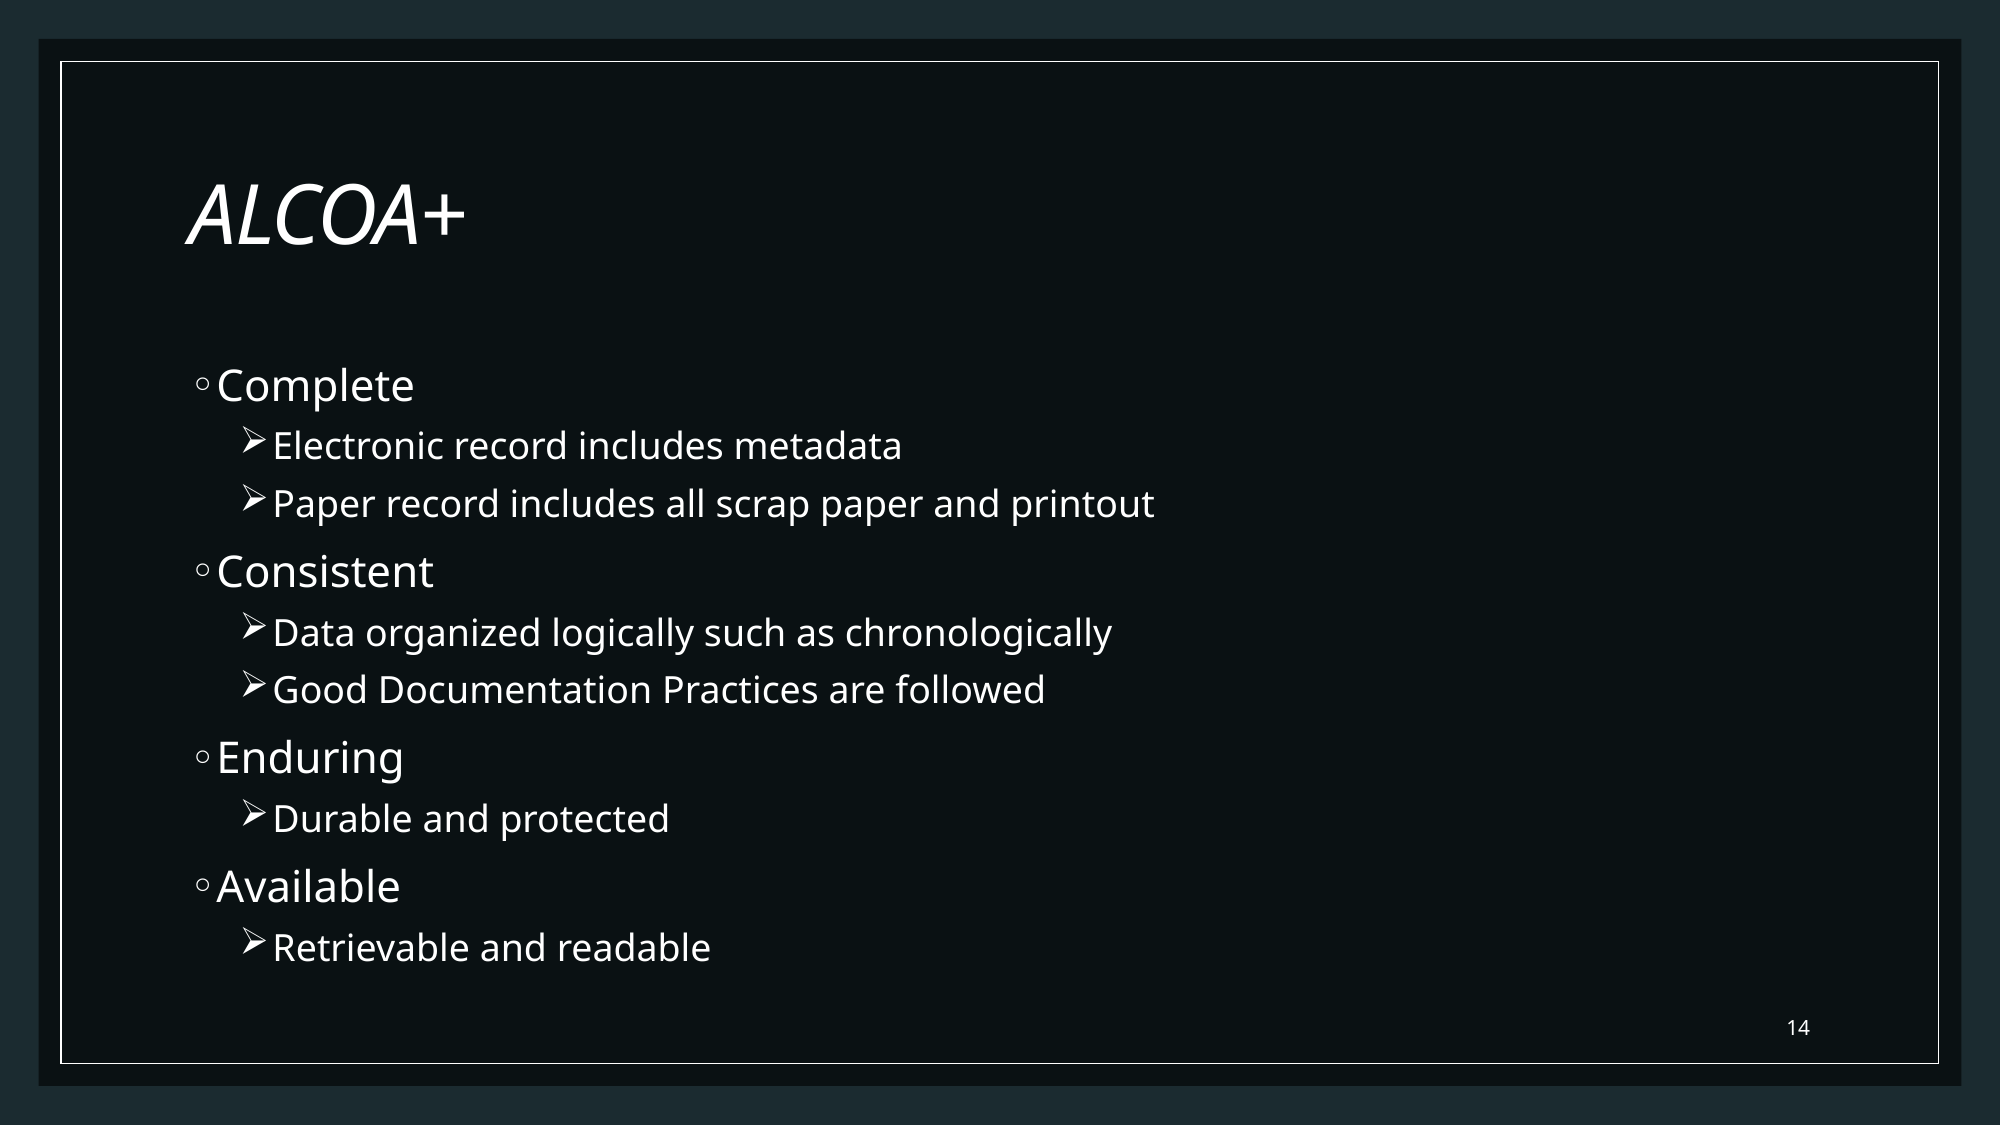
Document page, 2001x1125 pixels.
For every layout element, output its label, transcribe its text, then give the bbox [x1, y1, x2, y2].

list Complete Electronic record includes metadata Paper record includes all scrap paper and printout Consistent Data organized logically such as chronologically Good Documentation Practices are followed Enduring Durable and protected Available Retrievable and readable [174, 345, 1825, 977]
title ALCOA+ [174, 105, 1825, 331]
slide_number 14 [1687, 990, 1825, 1050]
